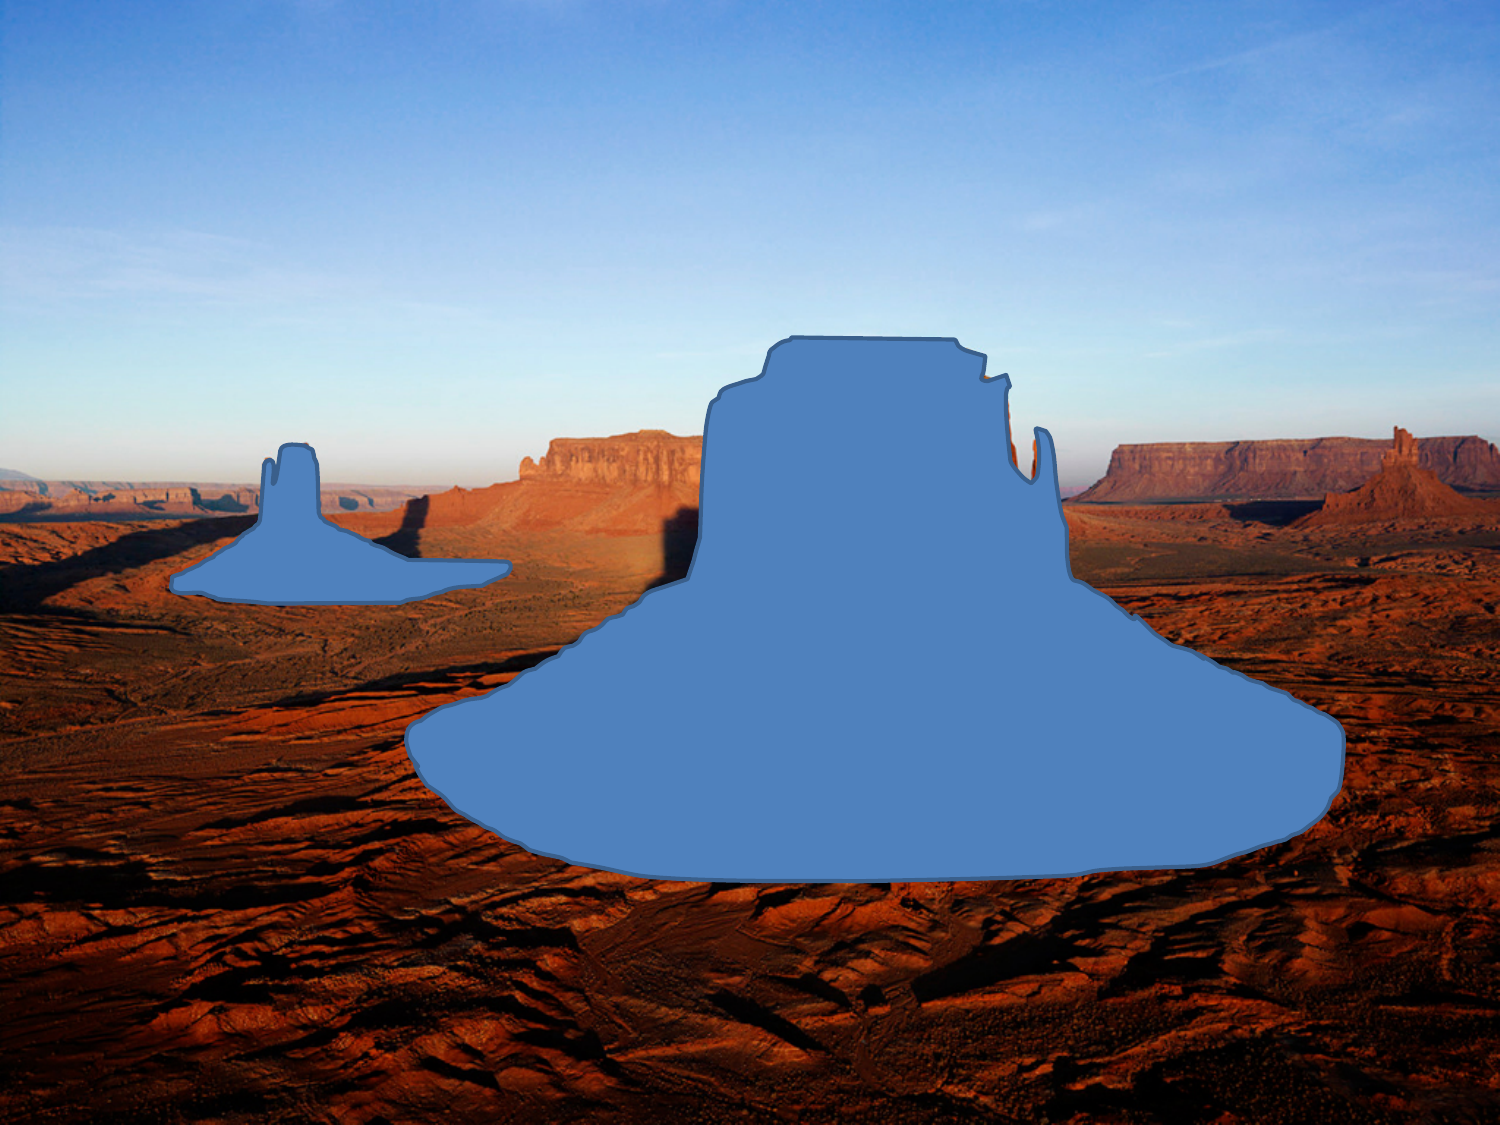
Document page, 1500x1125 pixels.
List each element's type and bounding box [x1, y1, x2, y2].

text_box [170, 337, 1344, 882]
picture [0, 0, 1500, 1125]
